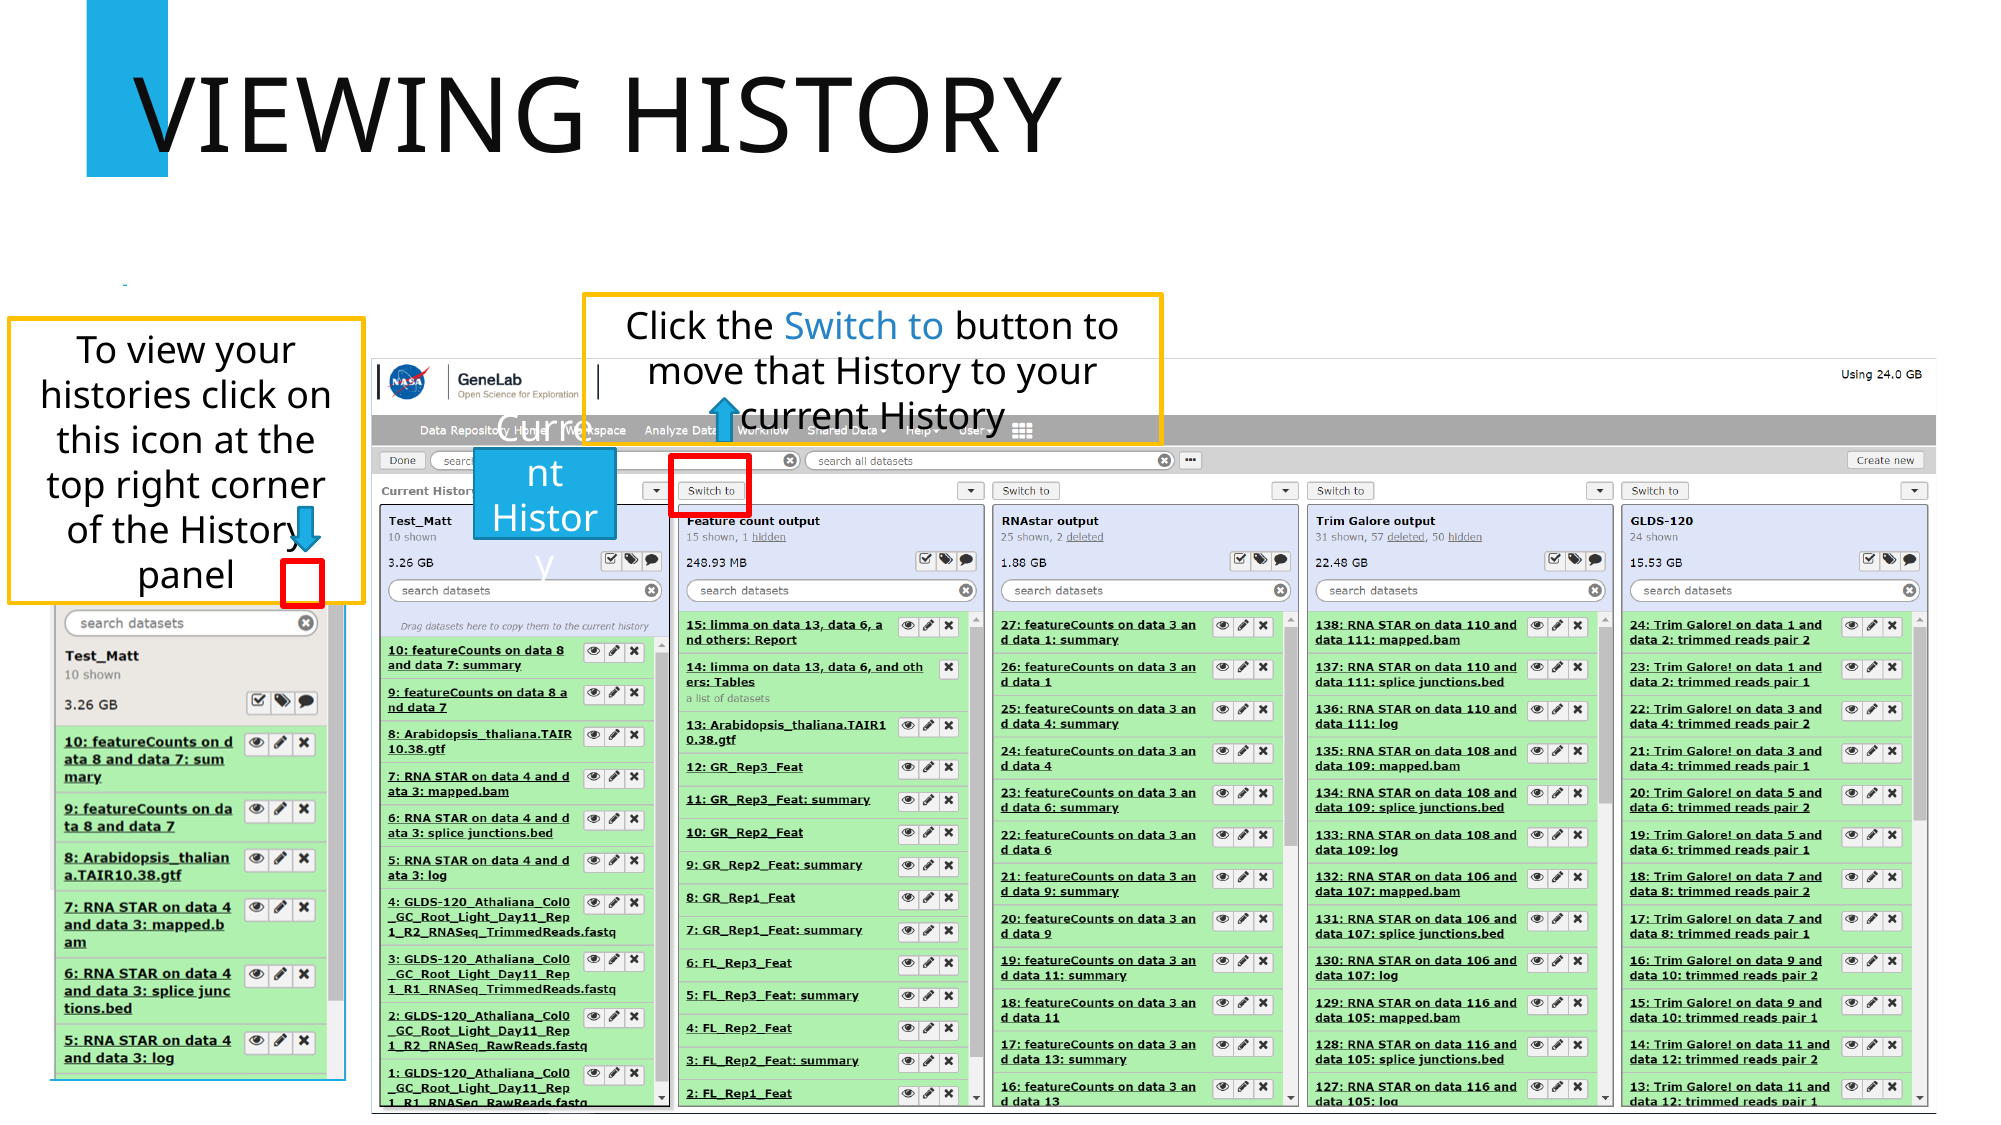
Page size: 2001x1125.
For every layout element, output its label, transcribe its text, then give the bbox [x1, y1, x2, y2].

text_box Click the Switch to button to move that History to your current History [583, 294, 1162, 353]
title Viewing History [118, 0, 1763, 246]
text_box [49, 455, 347, 1081]
picture [371, 358, 1937, 1115]
text_box To view your histories click on this icon at the top right corner of the History panel [9, 318, 364, 603]
